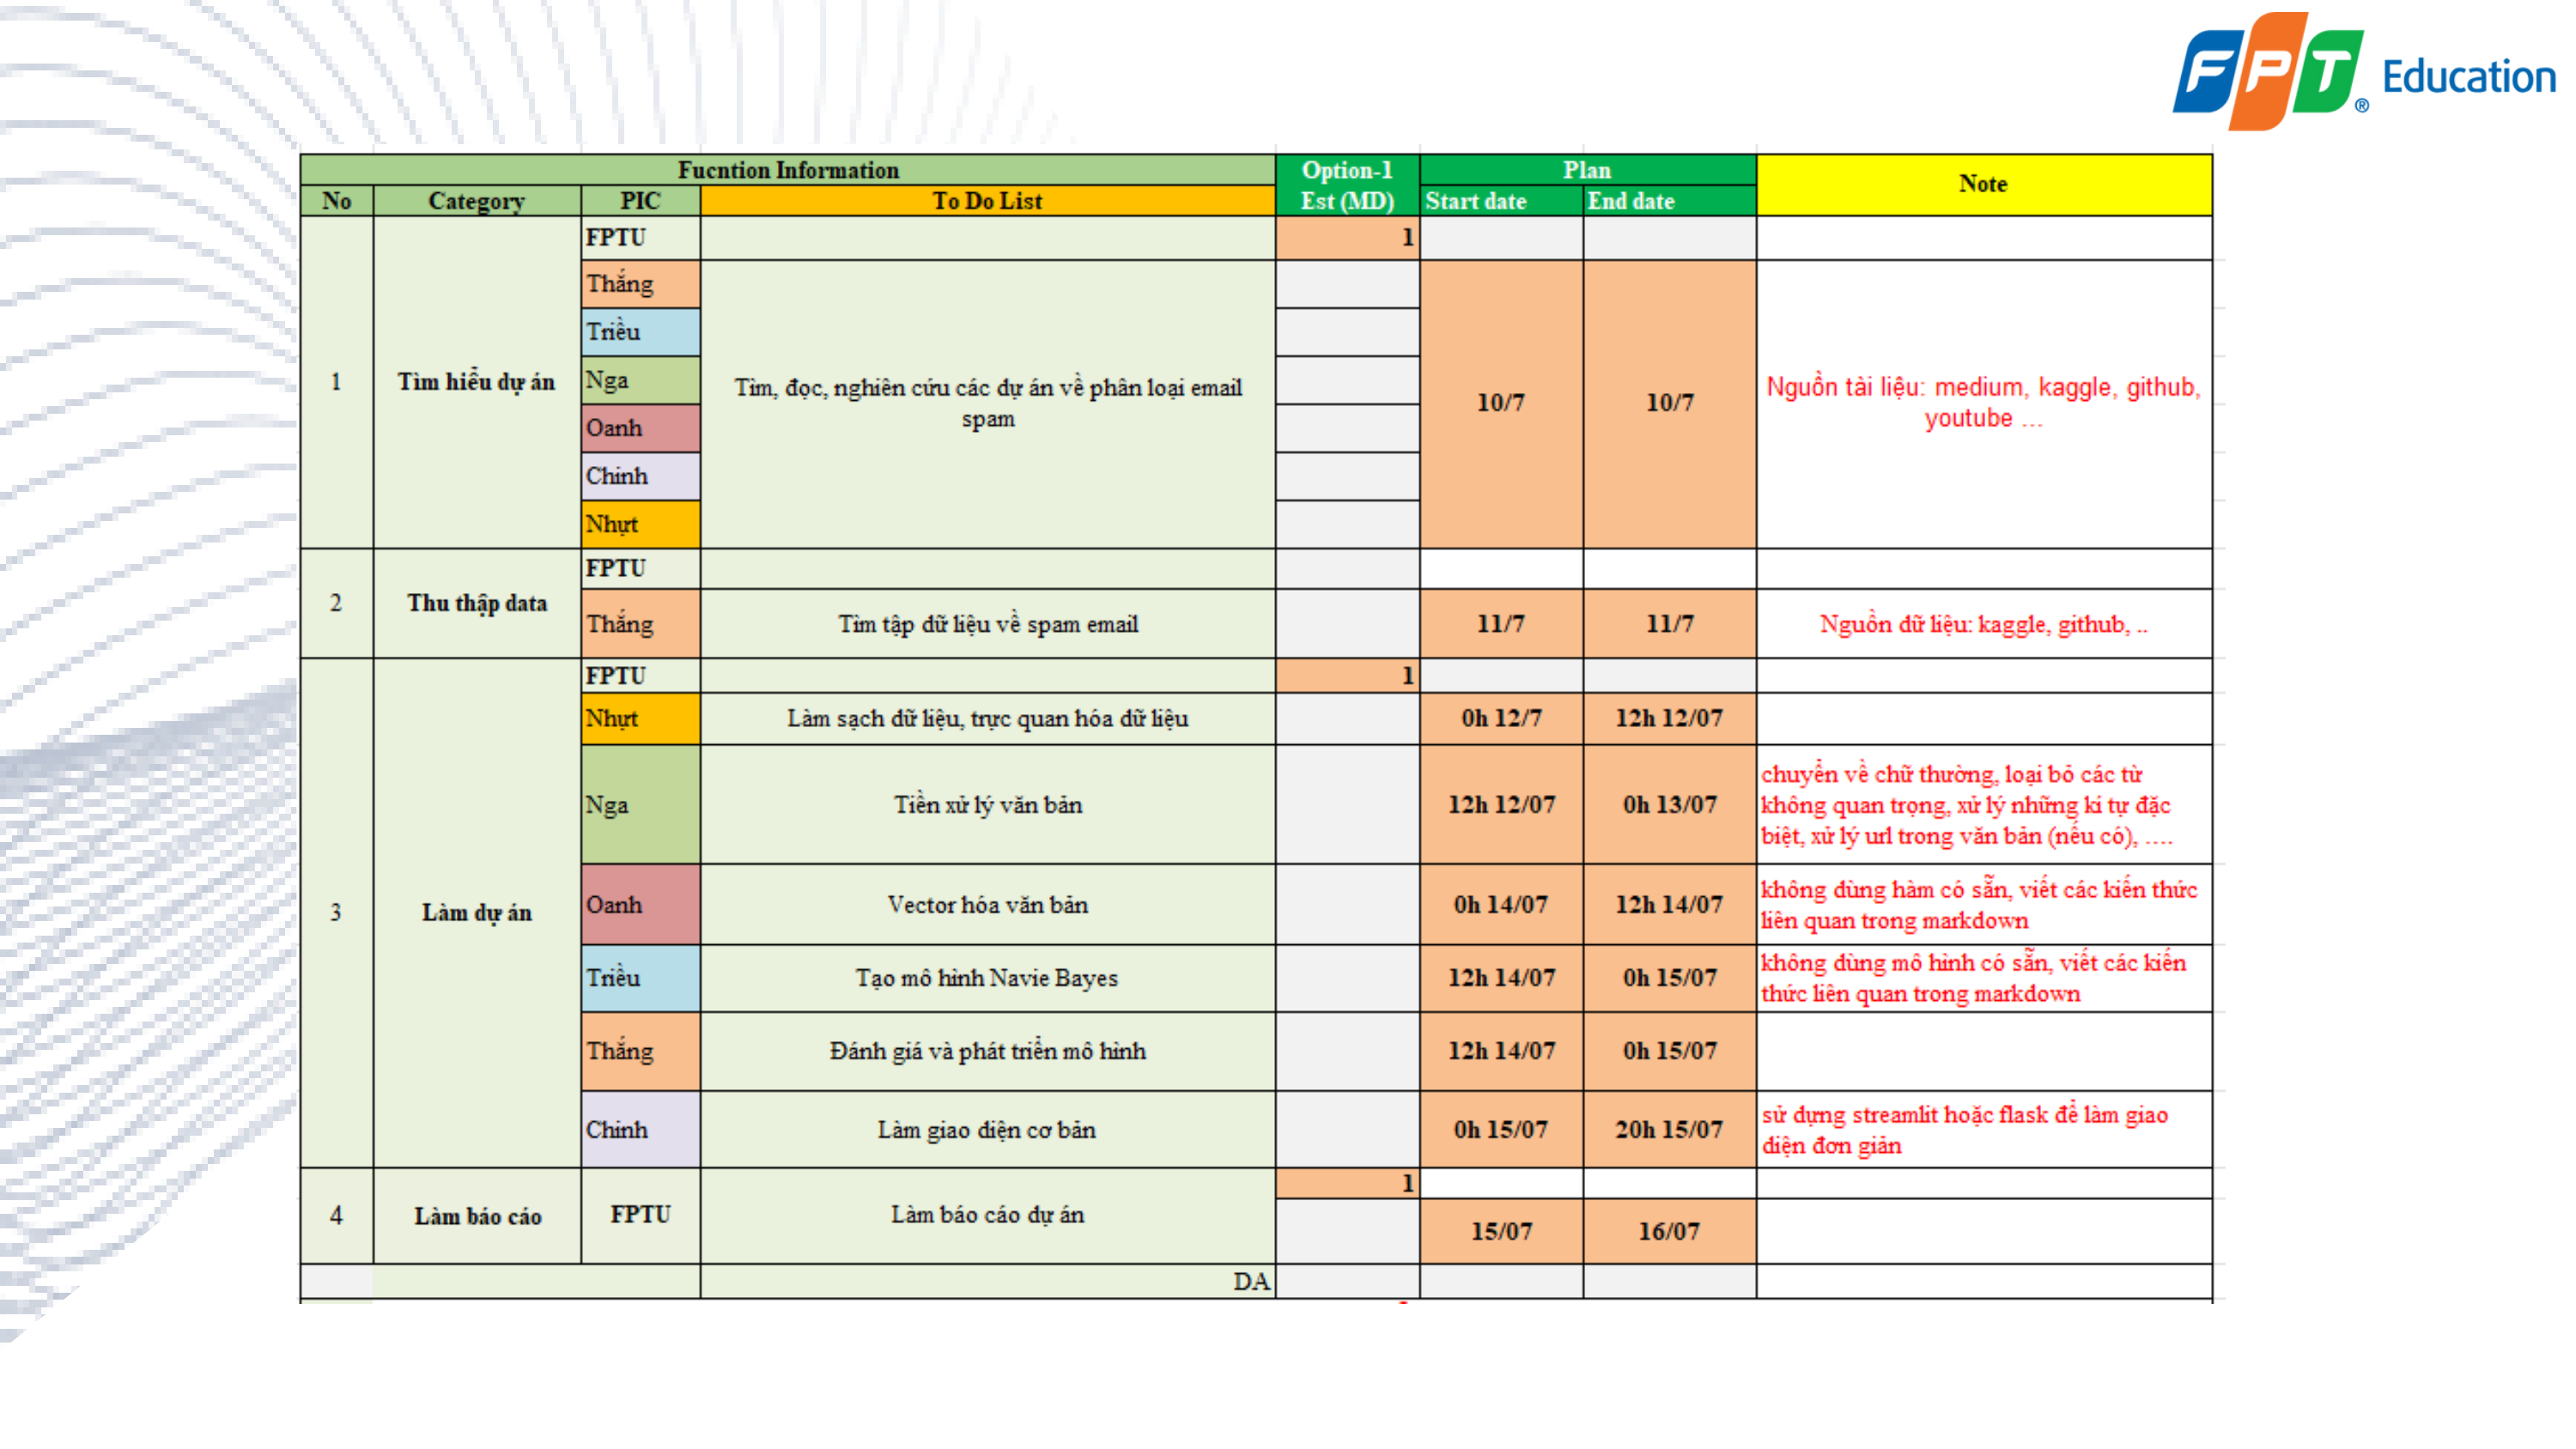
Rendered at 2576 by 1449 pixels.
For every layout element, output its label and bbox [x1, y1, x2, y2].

text_box [0, 0, 1081, 1352]
text_box [2146, 12, 2576, 145]
text_box [296, 144, 2226, 1304]
